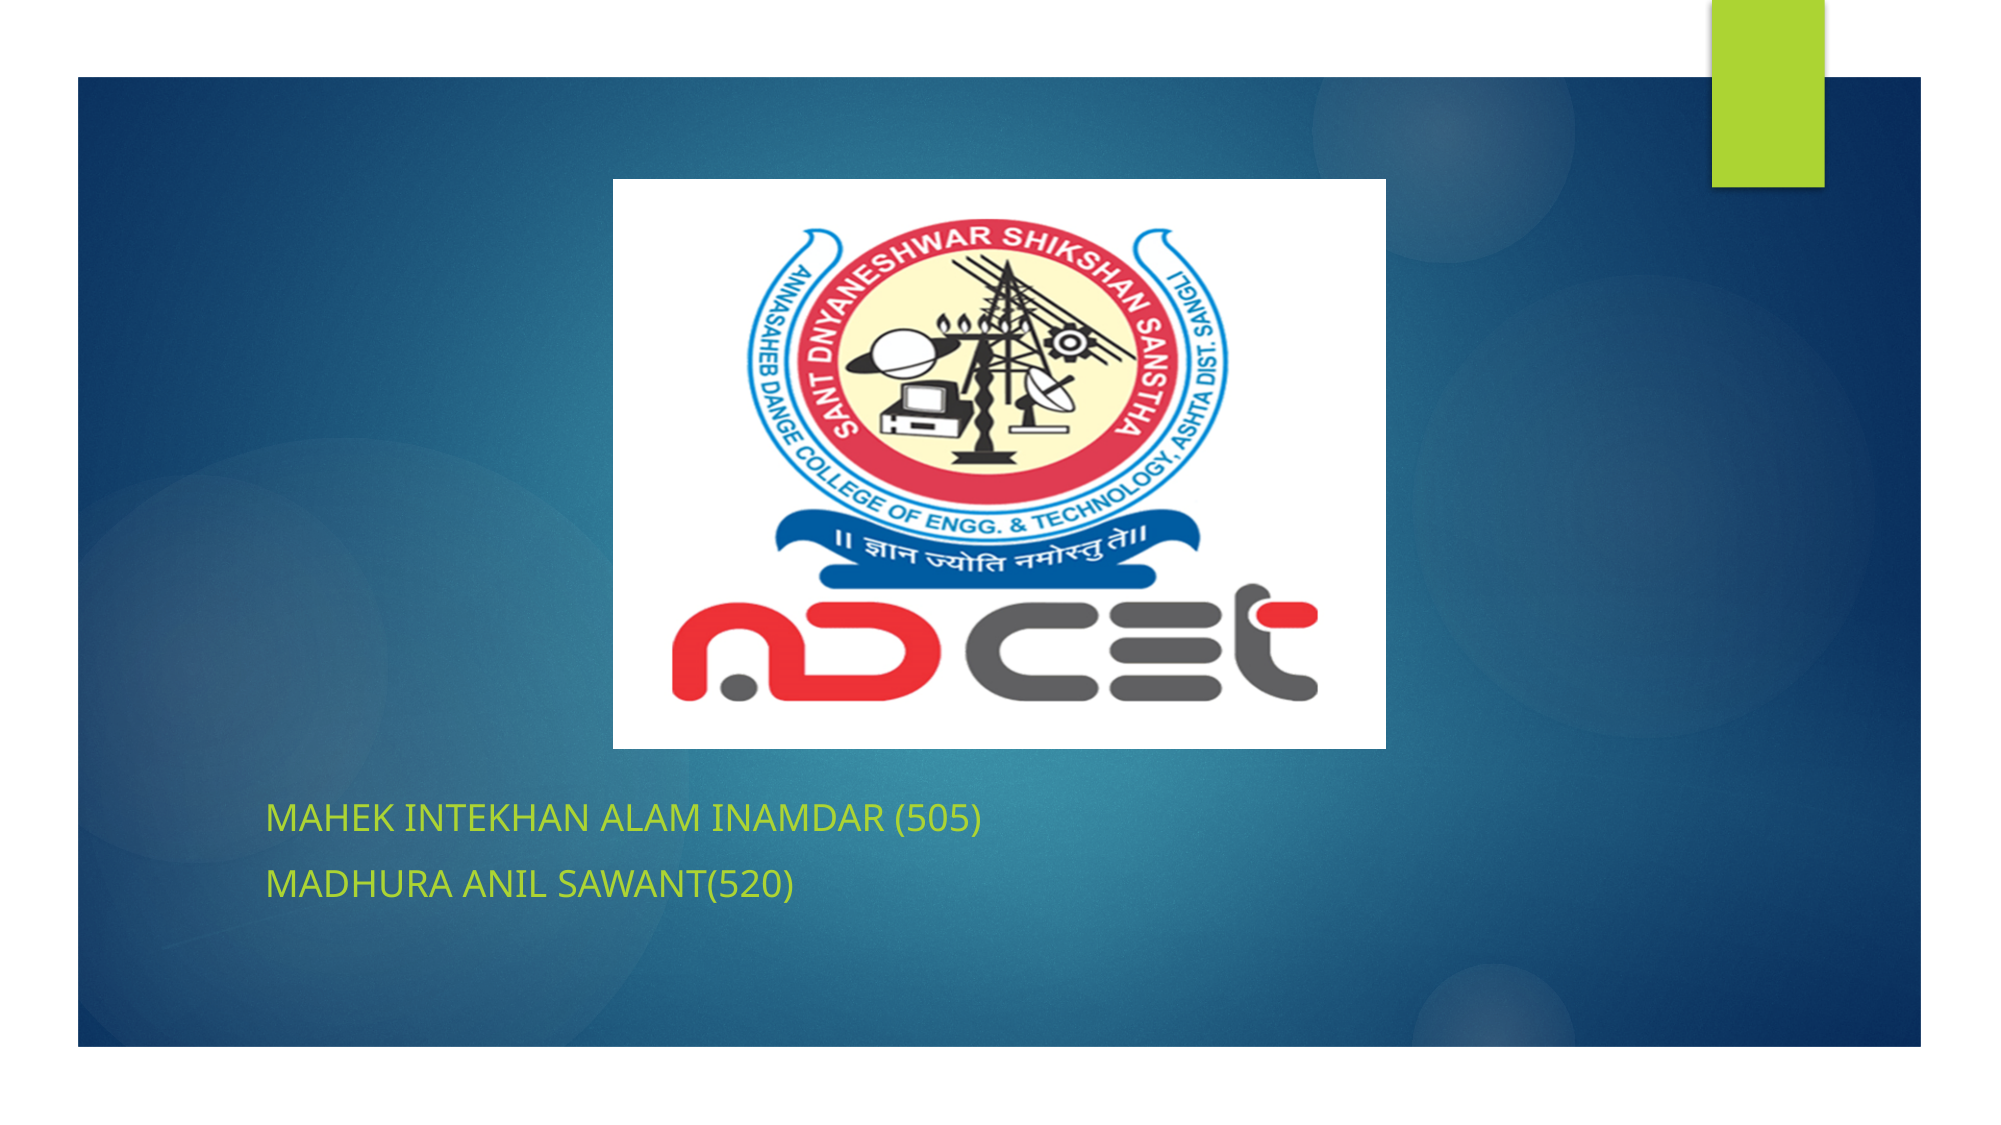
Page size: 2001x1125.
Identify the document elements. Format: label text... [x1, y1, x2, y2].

subtitle Mahek Intekhan Alam Inamdar (505) Madhura Anil Sawant(520) [249, 786, 1750, 1059]
picture [613, 179, 1387, 749]
